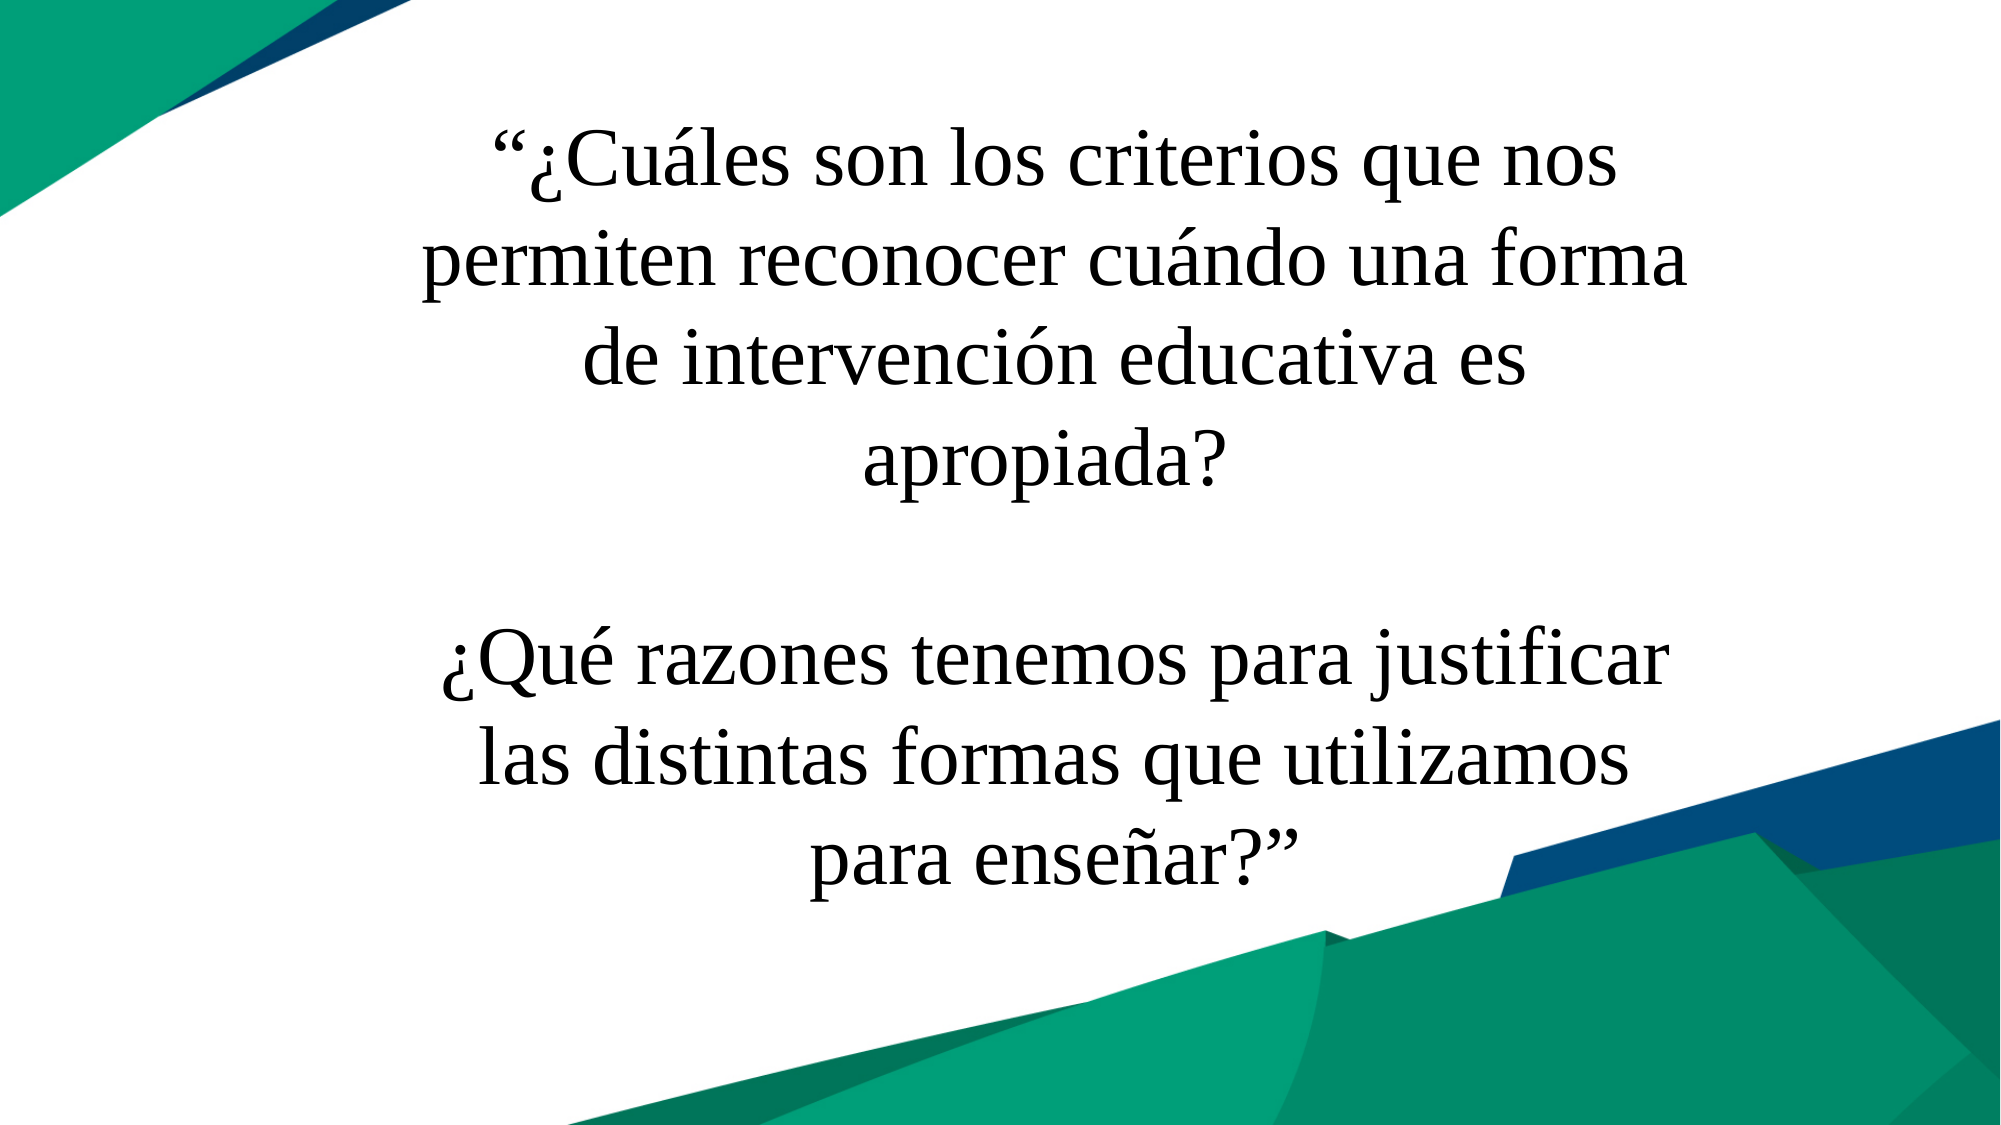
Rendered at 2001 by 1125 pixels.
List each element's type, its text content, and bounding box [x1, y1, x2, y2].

text_box “¿Cuáles son los criterios que nos permiten reconocer cuándo una forma de intervención educativa es apropiada? ¿Qué razones tenemos para justificar las distintas formas que utilizamos para enseñar?” [400, 94, 1712, 909]
picture [0, 0, 2001, 1125]
